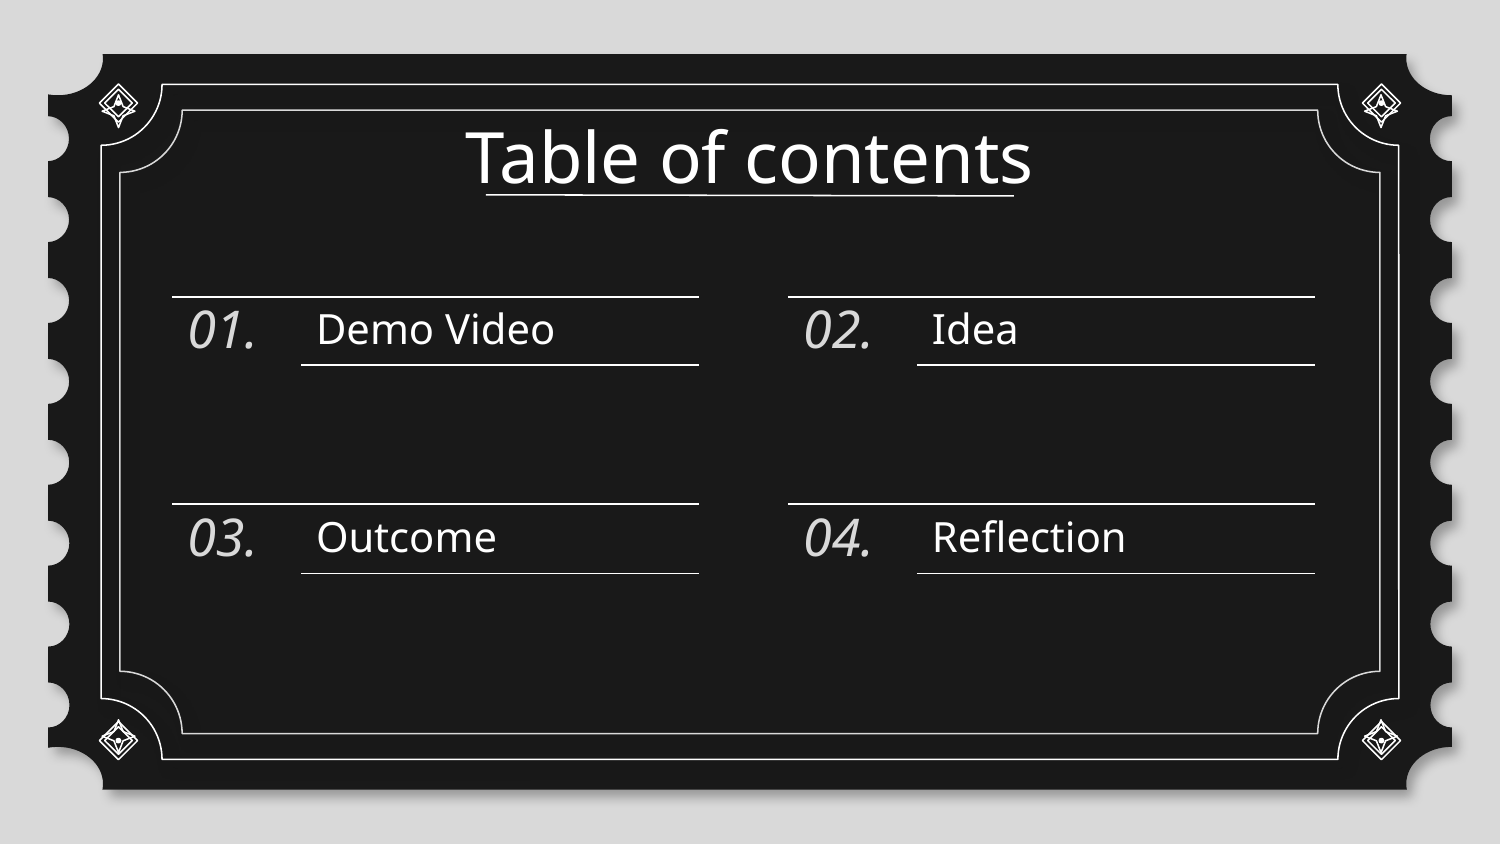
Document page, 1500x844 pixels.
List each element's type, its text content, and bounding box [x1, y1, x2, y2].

title Table of contents [118, 114, 1382, 196]
title 04. [788, 511, 916, 561]
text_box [1362, 721, 1401, 760]
subtitle Outcome [301, 510, 700, 561]
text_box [99, 83, 138, 123]
subtitle Idea [916, 304, 1316, 353]
title 03. [172, 511, 301, 561]
title 02. [788, 305, 916, 353]
subtitle Reflection [916, 510, 1316, 561]
subtitle Demo Video [301, 304, 700, 353]
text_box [99, 721, 138, 760]
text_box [1362, 83, 1401, 123]
title 01. [172, 305, 301, 353]
